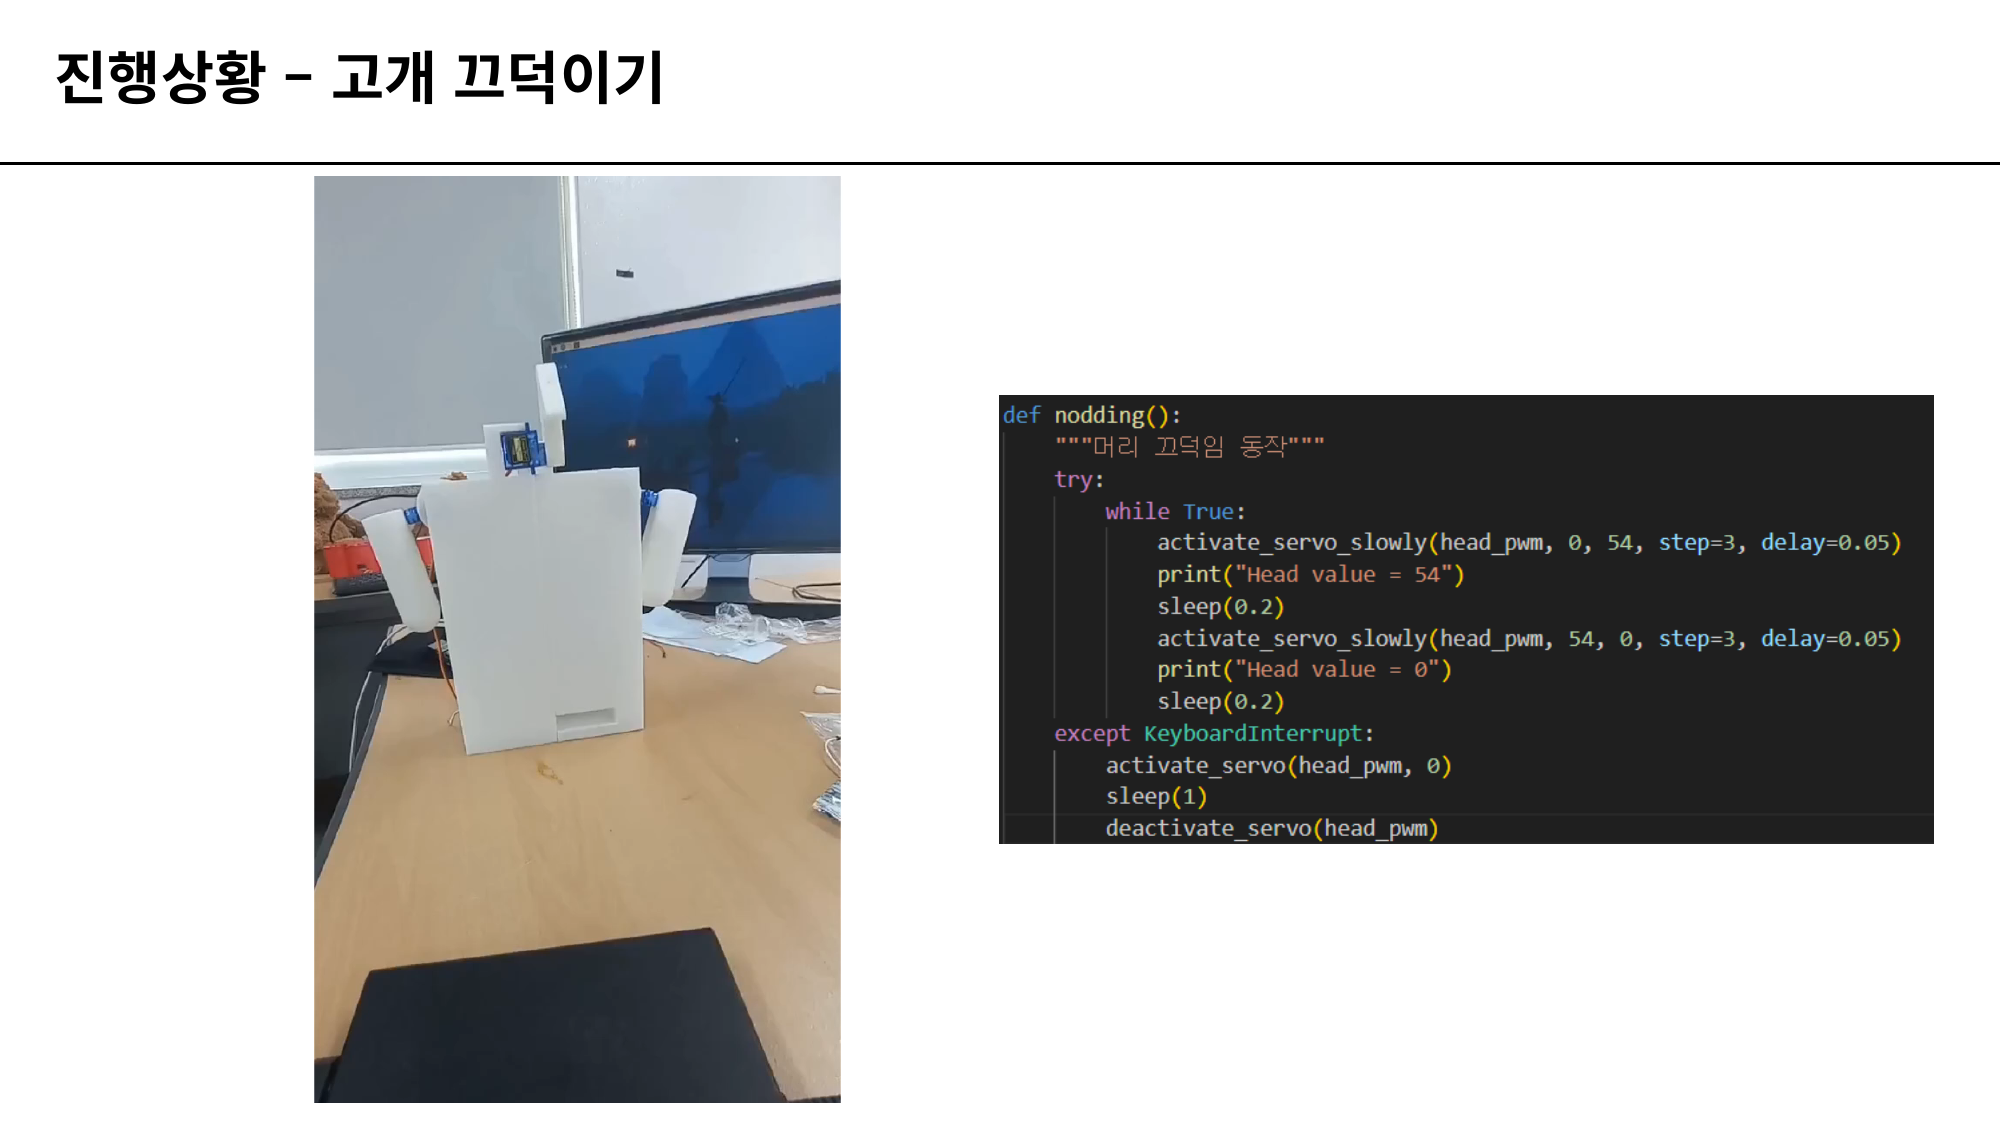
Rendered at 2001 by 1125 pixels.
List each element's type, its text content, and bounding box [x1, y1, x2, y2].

picture [999, 395, 1934, 845]
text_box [203, 175, 879, 1105]
title 진행상황 – 고개 끄덕이기 [39, 41, 1481, 120]
